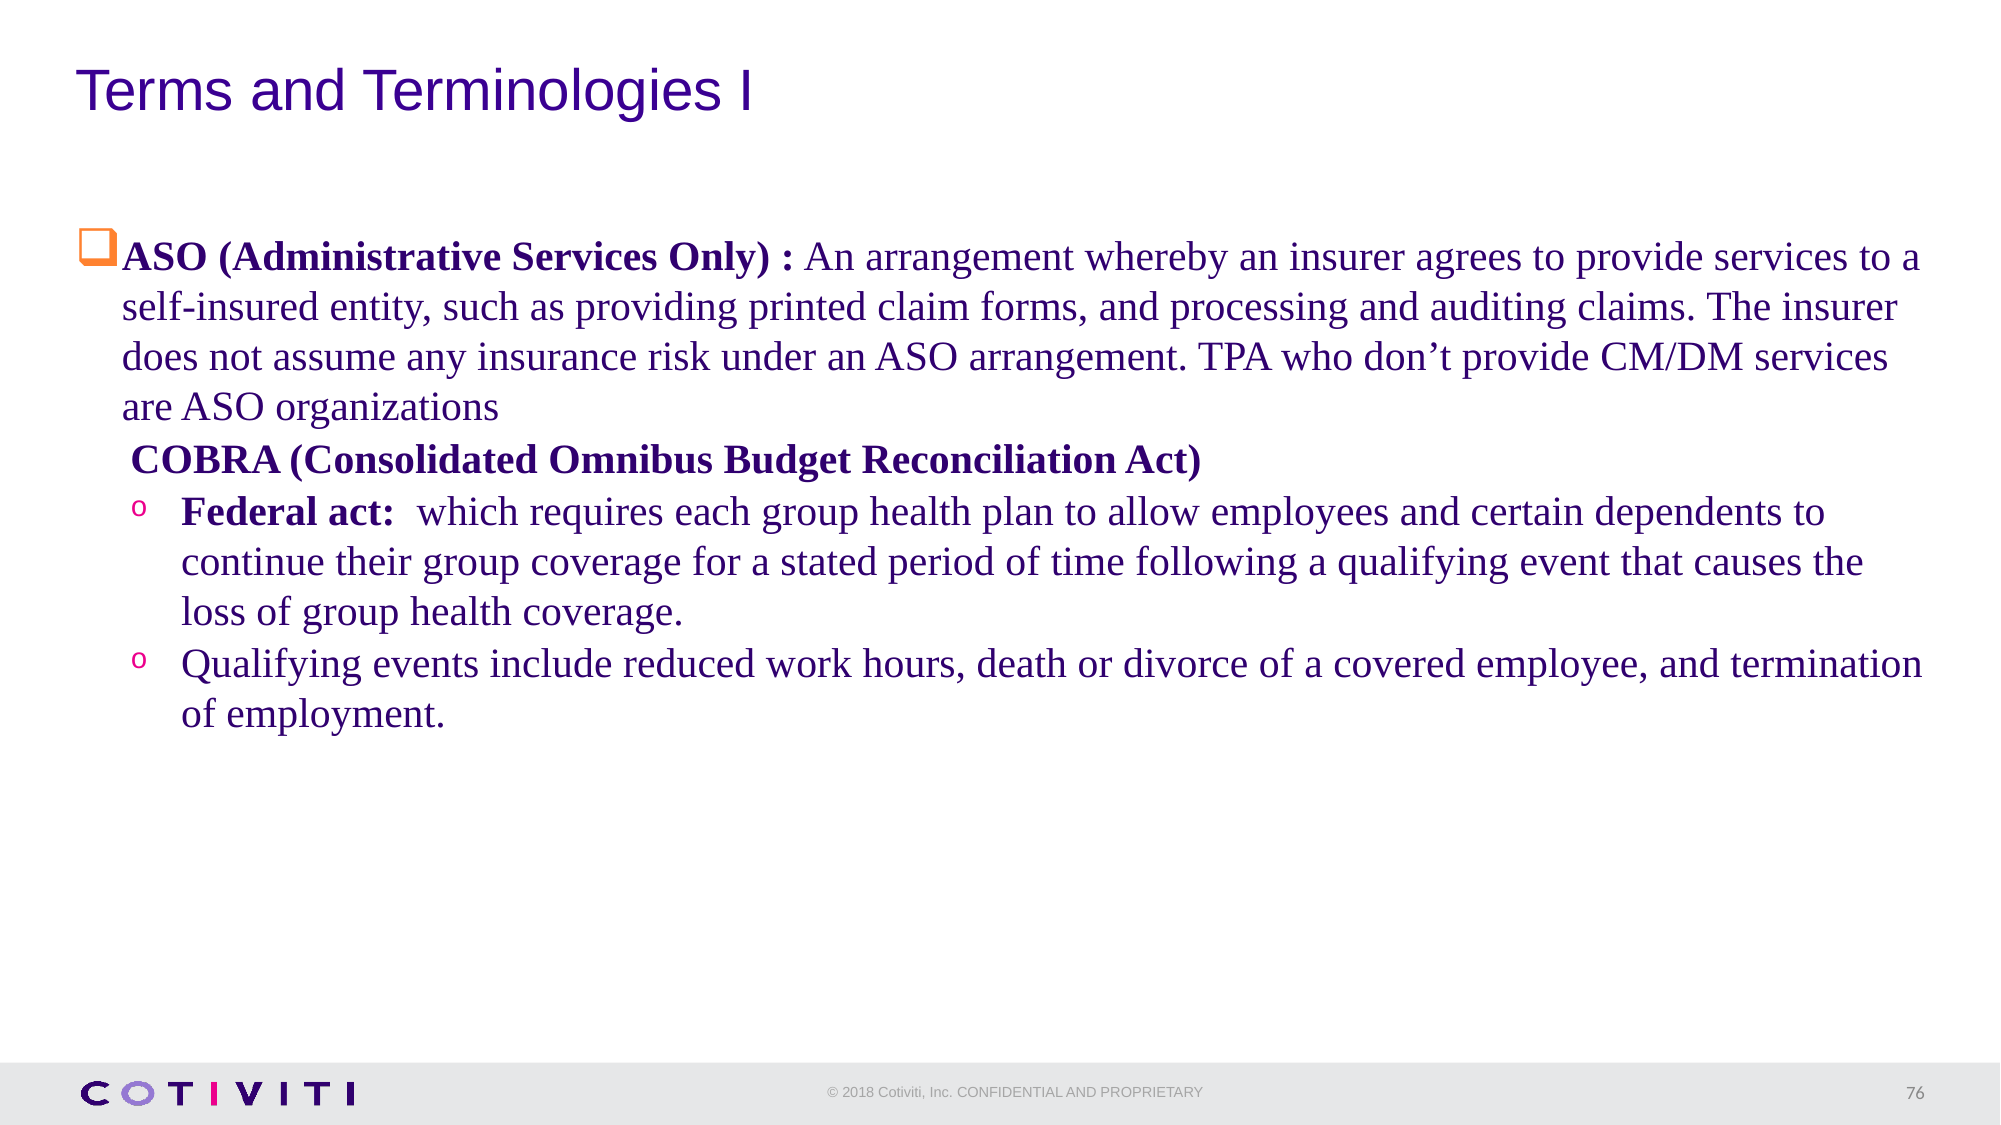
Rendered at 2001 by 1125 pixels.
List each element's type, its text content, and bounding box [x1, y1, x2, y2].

slide_number 76 [1845, 1069, 1925, 1115]
title Terms and Terminologies I [75, 59, 1925, 210]
picture [75, 1066, 369, 1119]
list ASO (Administrative Services Only) : An arrangement whereby an insurer agrees to provide services to a self-insured entity, such as providing printed claim forms, and processing and auditing claims. The insurer does not assume any insurance risk under an ASO arrangement. TPA who don’t provide CM/DM services are ASO organizations COBRA (Consolidated Omnibus Budget Reconciliation Act) Federal act: which requires each group health plan to allow employees and certain dependents to continue their group coverage for a stated period of time following a qualifying event that causes the loss of group health coverage. Qualifying events include reduced work hours, death or divorce of a covered employee, and termination of employment. [75, 228, 1925, 1014]
